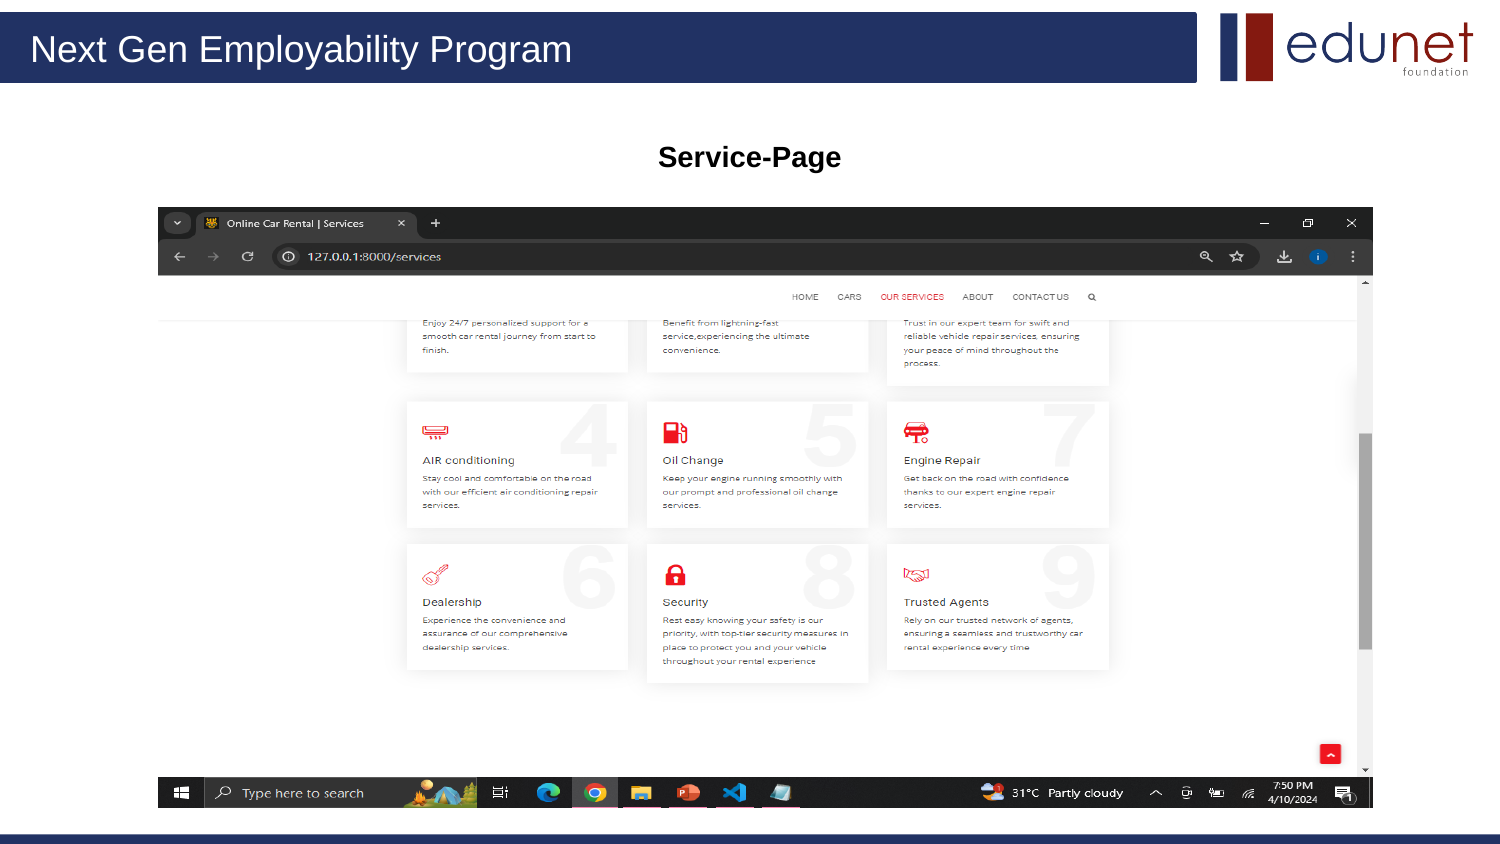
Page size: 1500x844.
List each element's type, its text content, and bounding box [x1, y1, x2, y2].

picture [158, 207, 1373, 809]
picture [1279, 14, 1482, 83]
title Service-Page [103, 104, 1397, 208]
